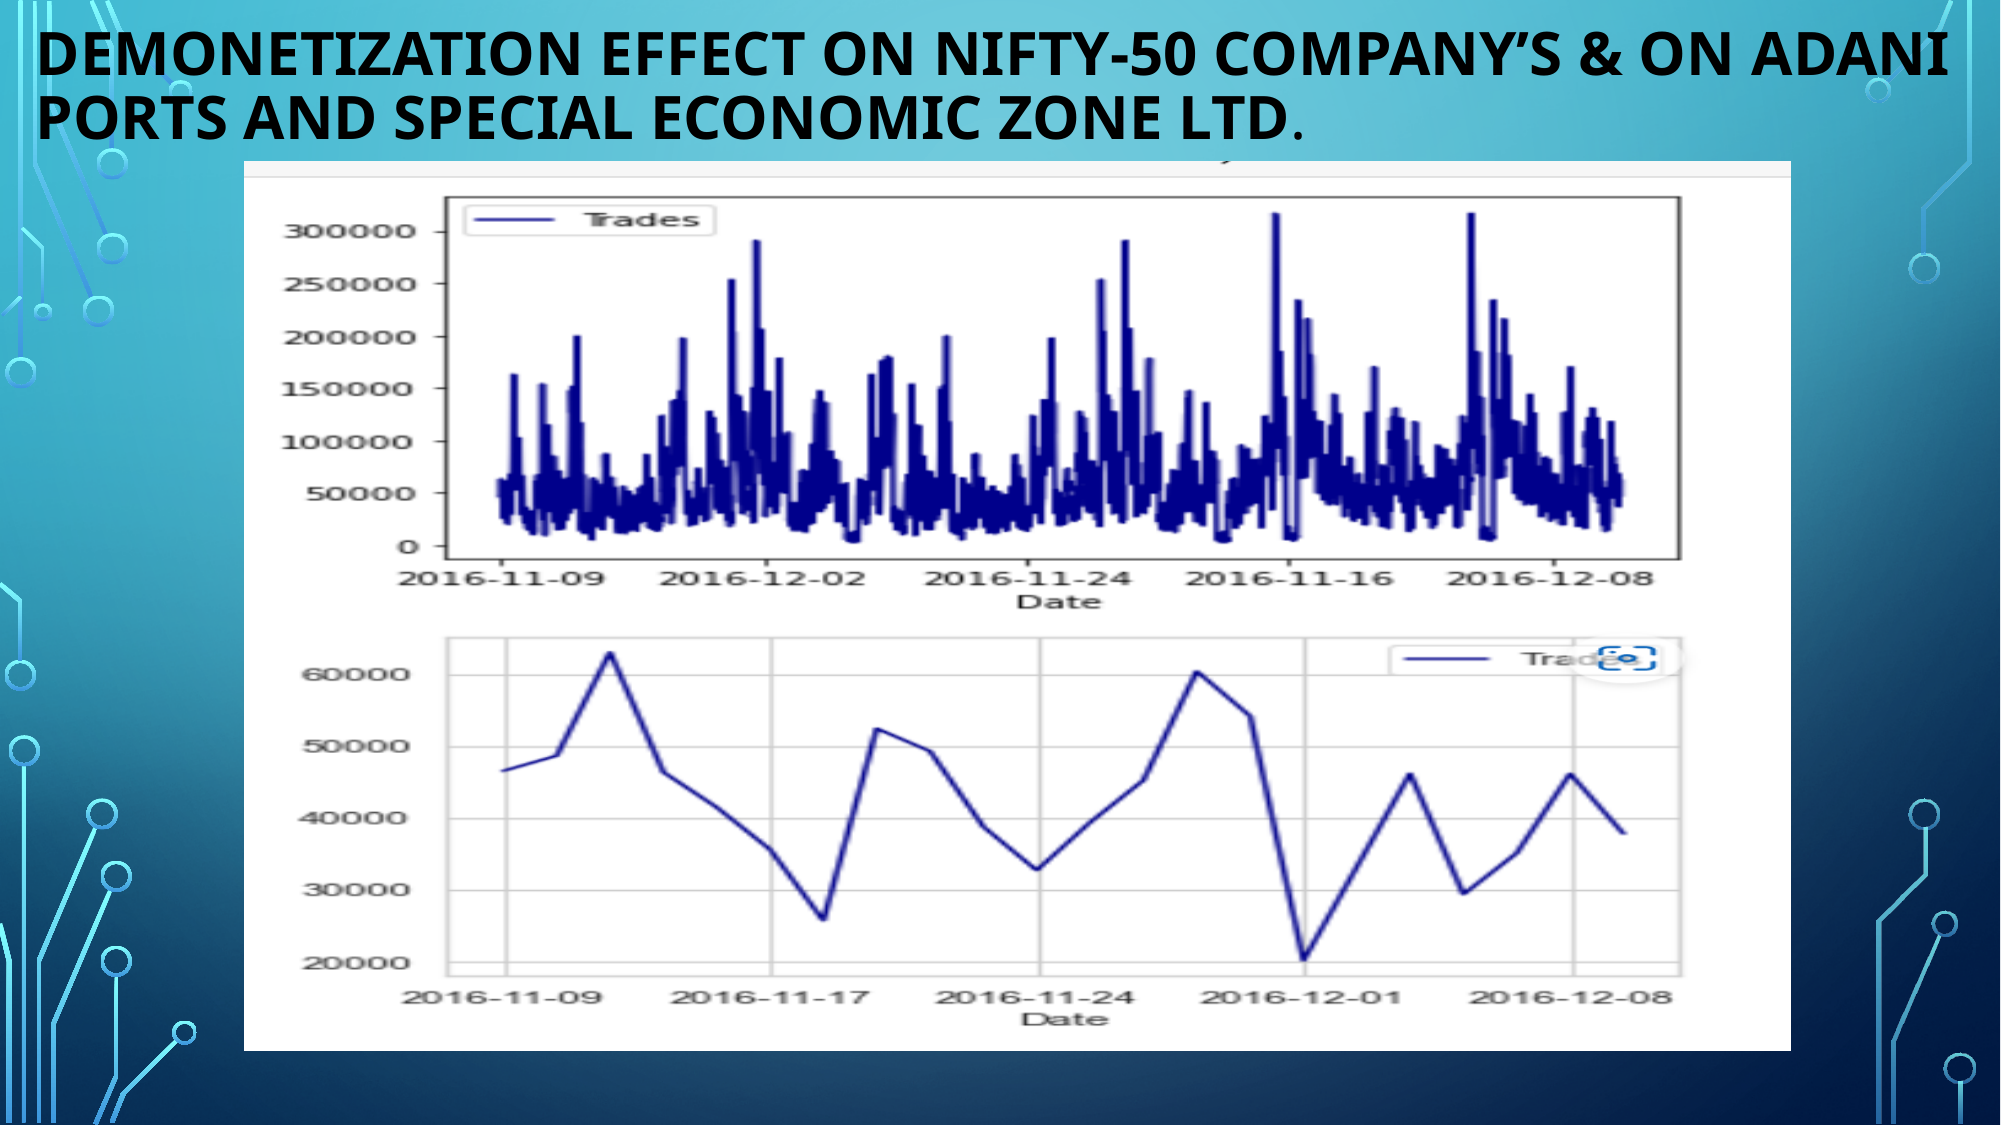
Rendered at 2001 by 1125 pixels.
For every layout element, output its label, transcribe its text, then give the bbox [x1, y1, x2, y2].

title DEMONETIZATION EFFECT ON NIFTY-50 COMPANY’S & ON Adani Ports and Special Economic Zone Ltd. [20, 14, 1980, 162]
picture [244, 161, 1791, 1051]
